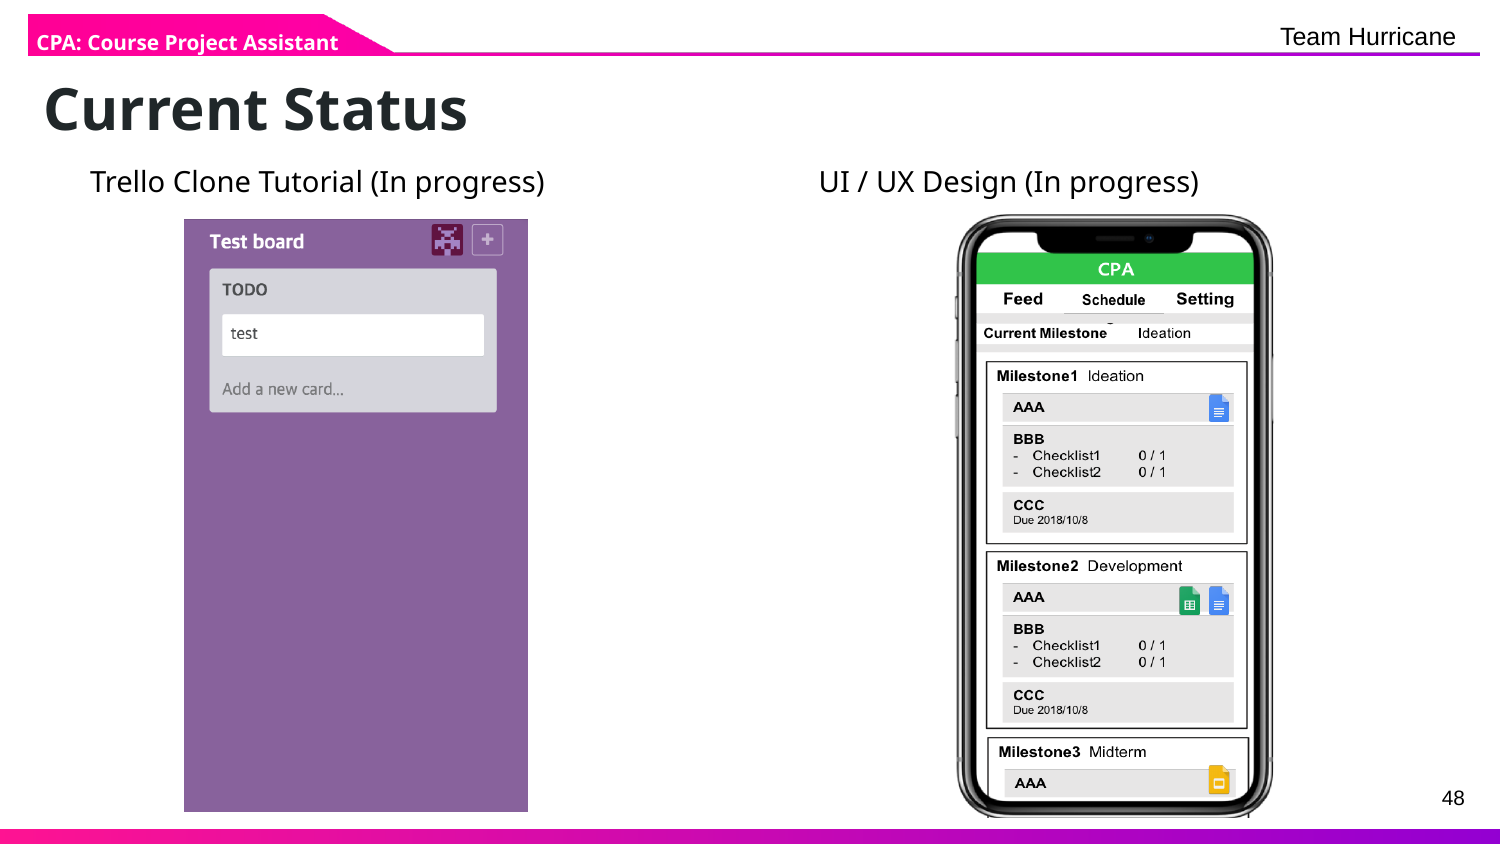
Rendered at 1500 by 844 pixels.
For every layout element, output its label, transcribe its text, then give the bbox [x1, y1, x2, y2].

picture [954, 213, 1274, 818]
text_box Trello Clone Tutorial (In progress) [74, 148, 589, 200]
slide_number ‹#› [1389, 764, 1480, 830]
text_box UI / UX Design (In progress) [803, 148, 1243, 200]
picture [28, 14, 1480, 56]
text_box CPA: Course Project Assistant [21, 14, 601, 53]
picture [183, 218, 529, 813]
picture [0, 829, 1500, 844]
title Current Status [28, 60, 1427, 155]
